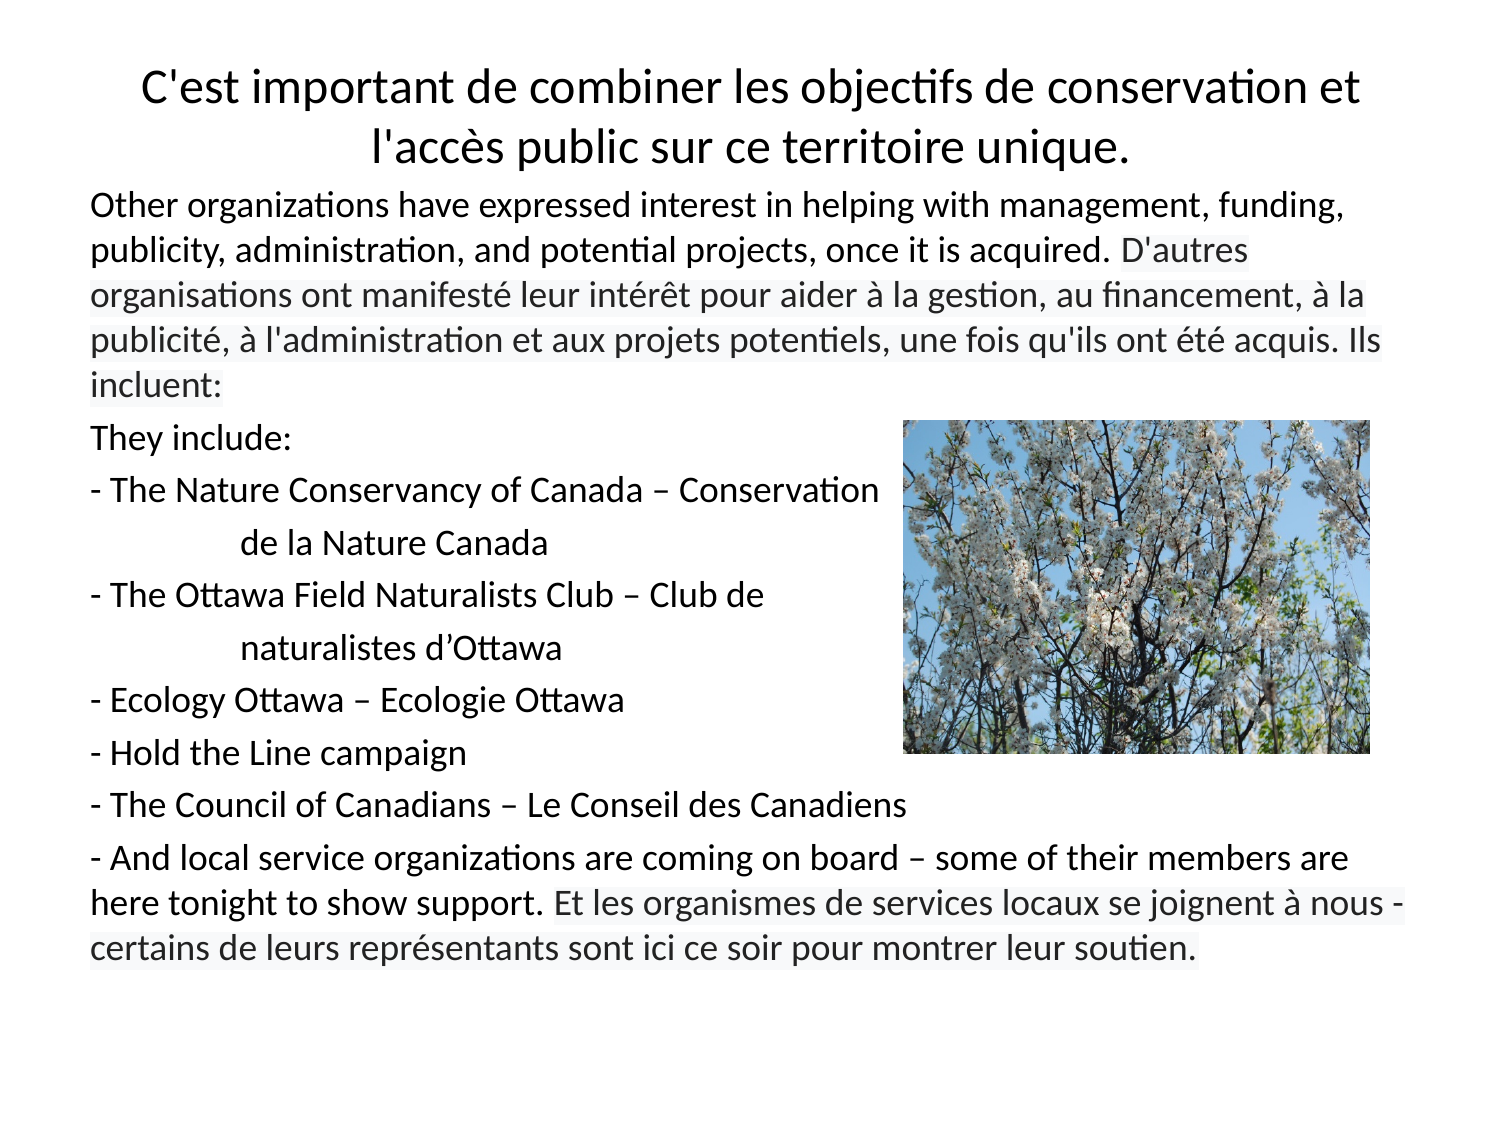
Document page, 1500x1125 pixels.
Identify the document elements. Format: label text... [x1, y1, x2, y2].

picture [903, 420, 1370, 755]
title C'est important de combiner les objectifs de conservation et l'accès public sur ce territoire unique. [76, 54, 1427, 173]
list Other organizations have expressed interest in helping with management, funding, publicity, administration, and potential projects, once it is acquired. D'autres organisations ont manifesté leur intérêt pour aider à la gestion, au financement, à la publicité, à l'administration et aux projets potentiels, une fois qu'ils ont été acquis. Ils incluent: They include: - The Nature Conservancy of Canada – Conservation de la Nature Canada - The Ottawa Field Naturalists Club – Club de naturalistes d’Ottawa - Ecology Ottawa – Ecologie Ottawa - Hold the Line campaign - The Council of Canadians – Le Conseil des Canadiens - And local service organizations are coming on board – some of their members are here tonight to show support. Et les organismes de services locaux se joignent à nous - certains de leurs représentants sont ici ce soir pour montrer leur soutien. [75, 172, 1425, 1005]
